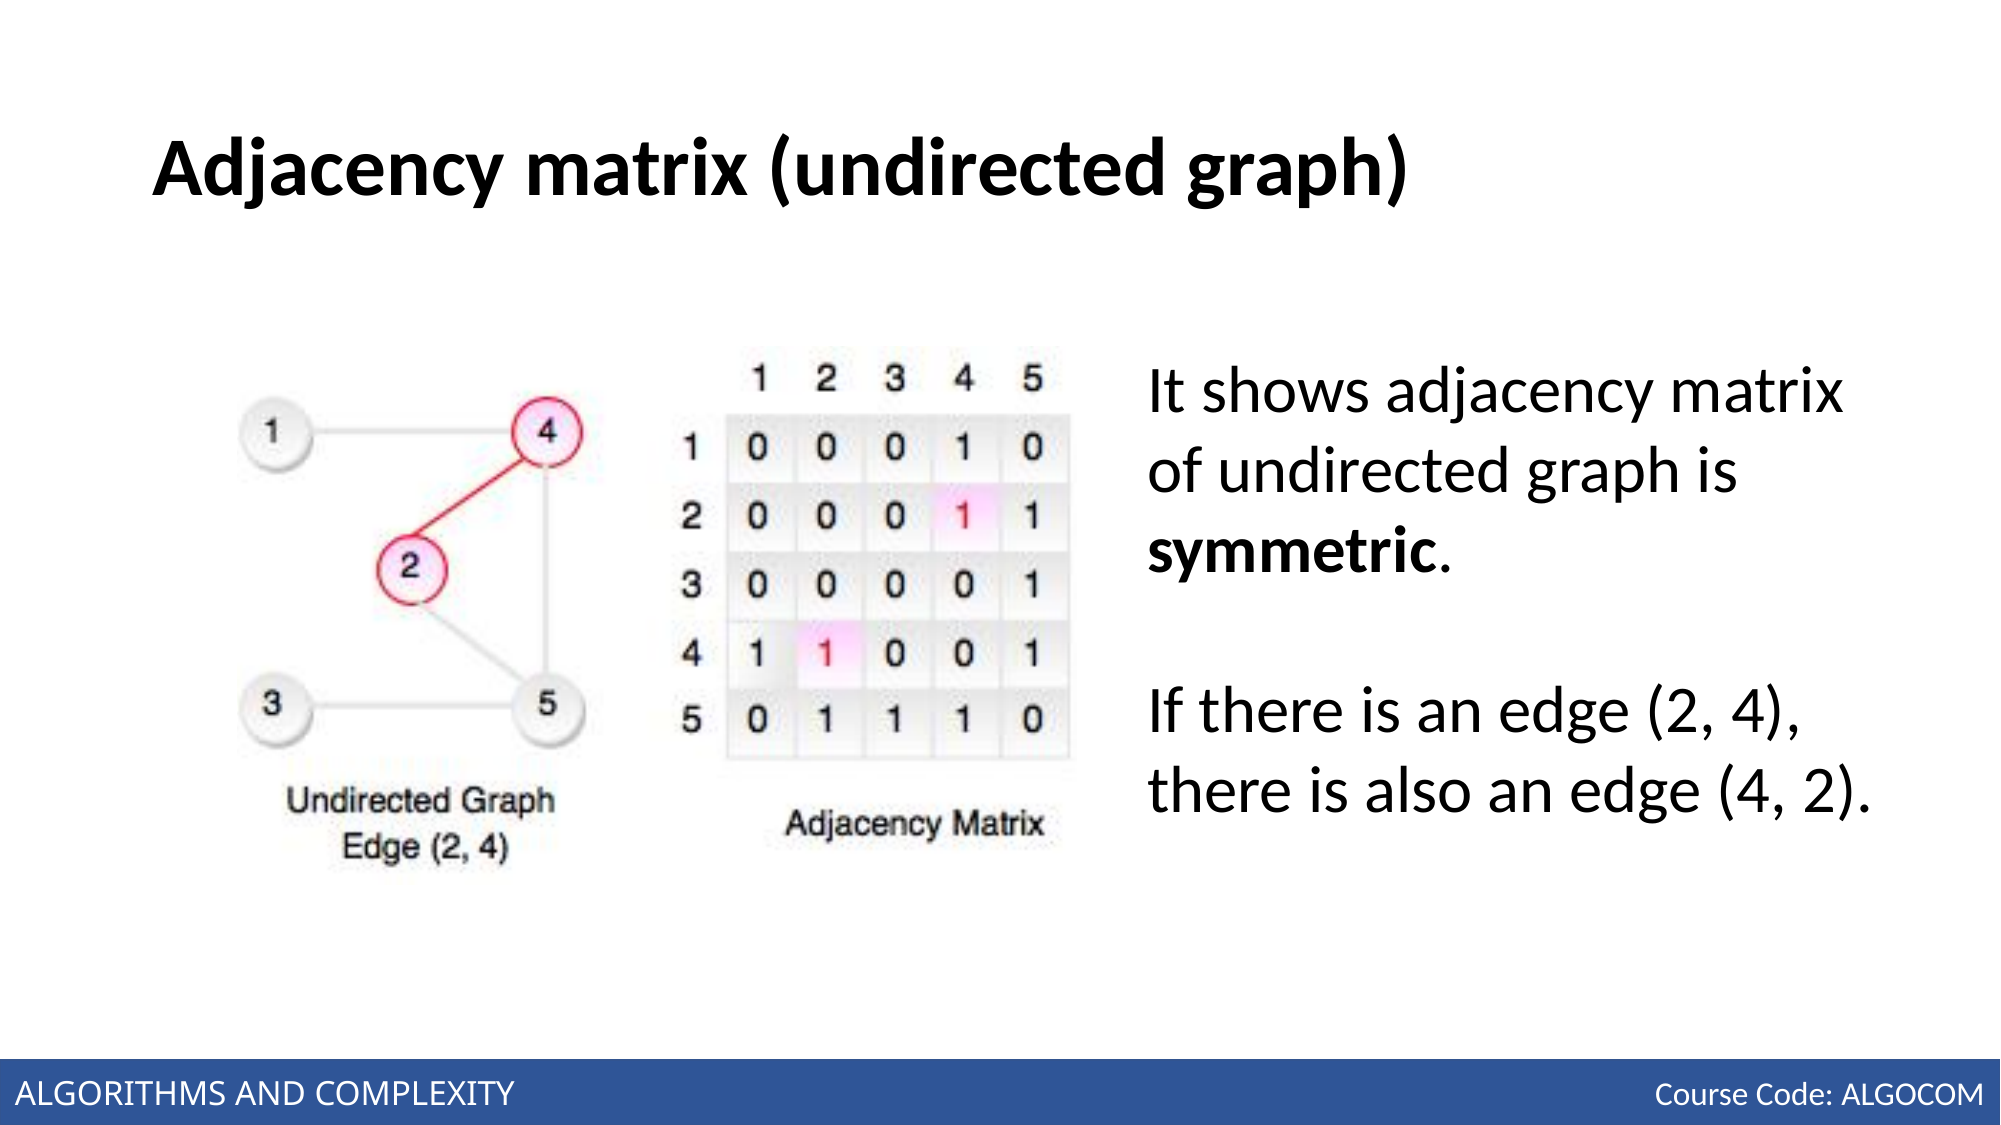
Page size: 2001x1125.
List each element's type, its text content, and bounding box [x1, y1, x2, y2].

picture [237, 346, 1077, 885]
text_box [0, 1059, 2000, 1125]
title Adjacency matrix (undirected graph) [137, 59, 1863, 278]
text_box It shows adjacency matrix of undirected graph is symmetric. If there is an edge (2, 4), there is also an edge (4, 2). [1132, 338, 1901, 833]
text_box ALGORITHMS AND COMPLEXITY [0, 1064, 595, 1120]
text_box Course Code: ALGOCOM [1516, 1064, 2000, 1120]
